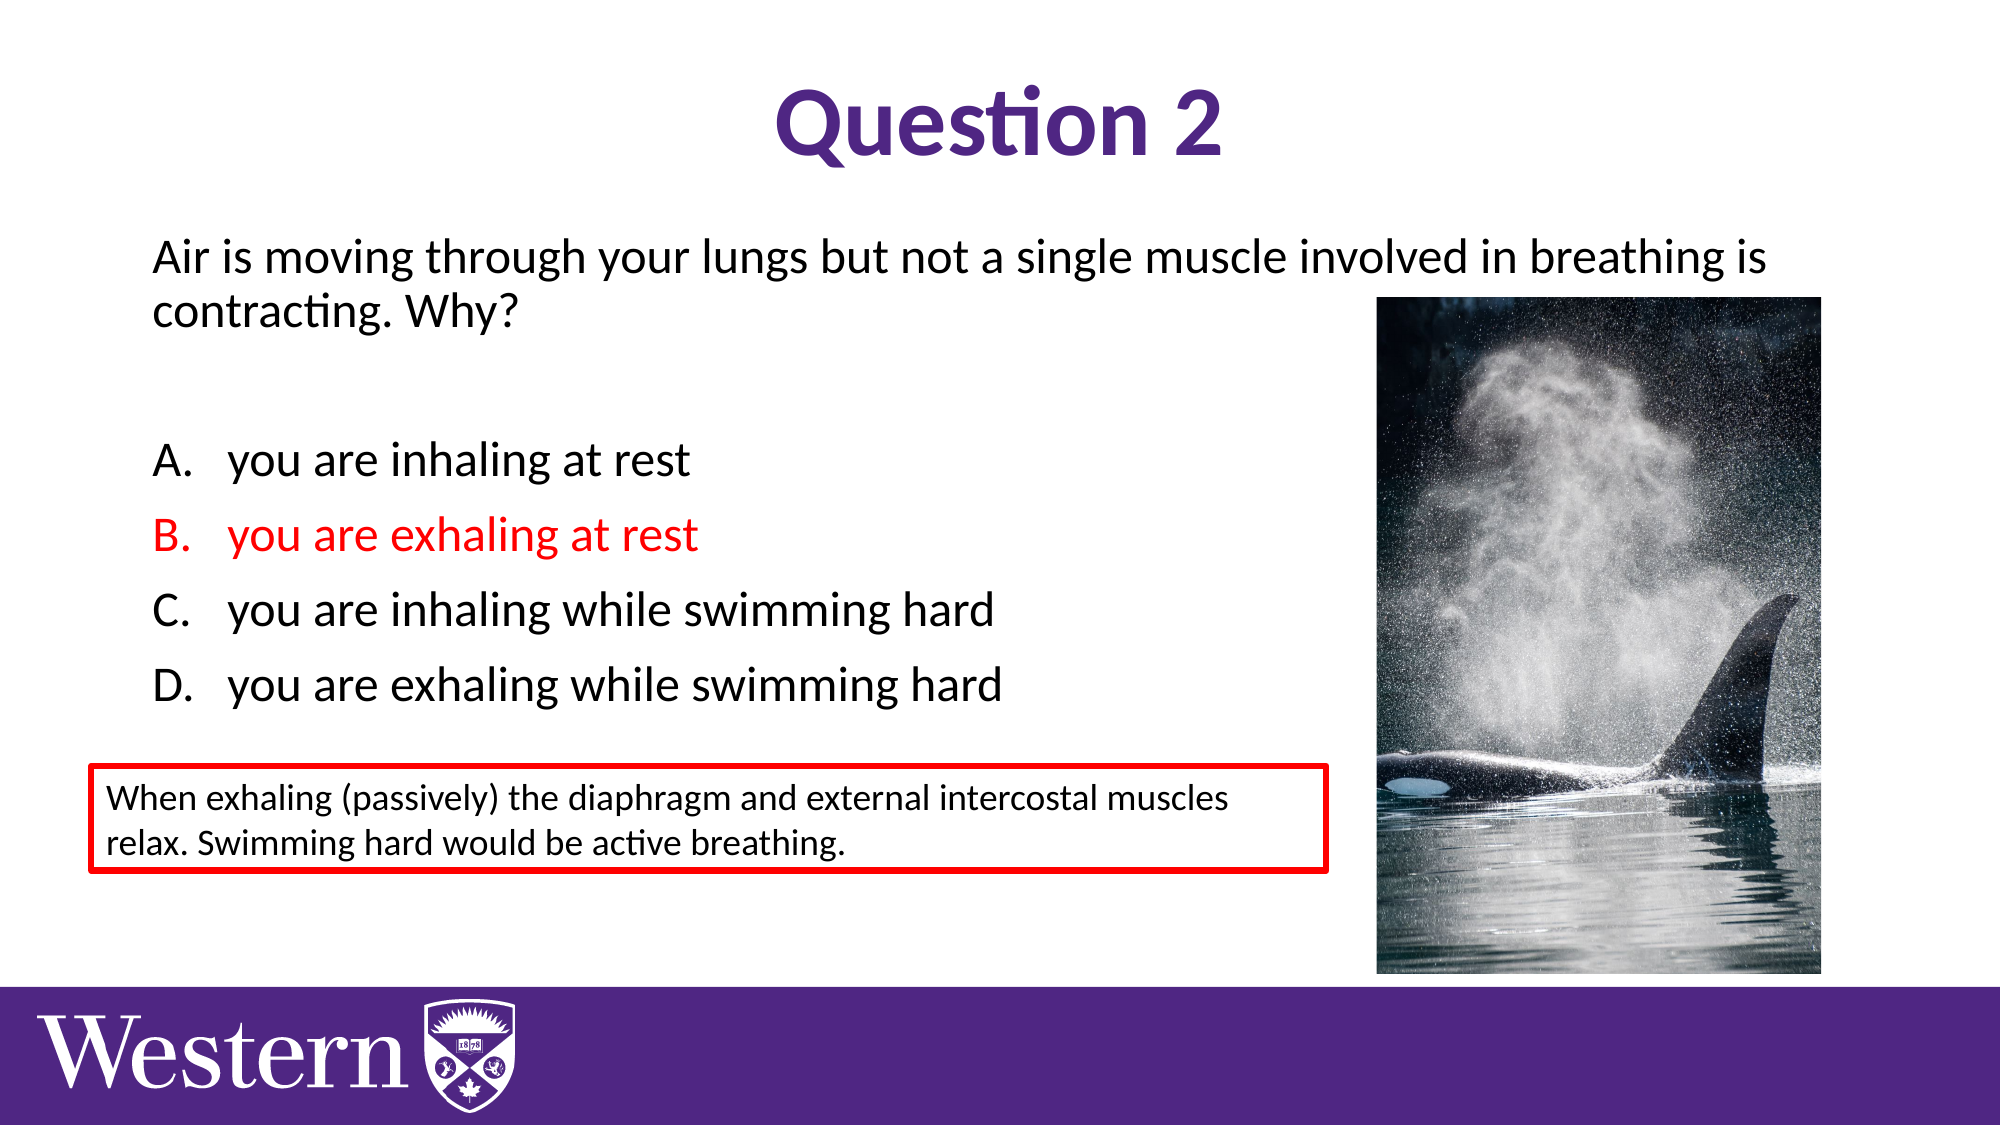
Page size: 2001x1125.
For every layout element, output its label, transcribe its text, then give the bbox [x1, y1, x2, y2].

picture [37, 999, 515, 1113]
title Question 2 [137, 32, 1863, 213]
picture [1376, 297, 1822, 974]
list Air is moving through your lungs but not a single muscle involved in breathing is contracting. Why? you are inhaling at rest you are exhaling at rest you are inhaling while swimming hard you are exhaling while swimming hard [137, 222, 1863, 882]
text_box When exhaling (passively) the diaphragm and external intercostal muscles relax. Swimming hard would be active breathing. [91, 765, 1327, 871]
text_box [0, 986, 2000, 1125]
